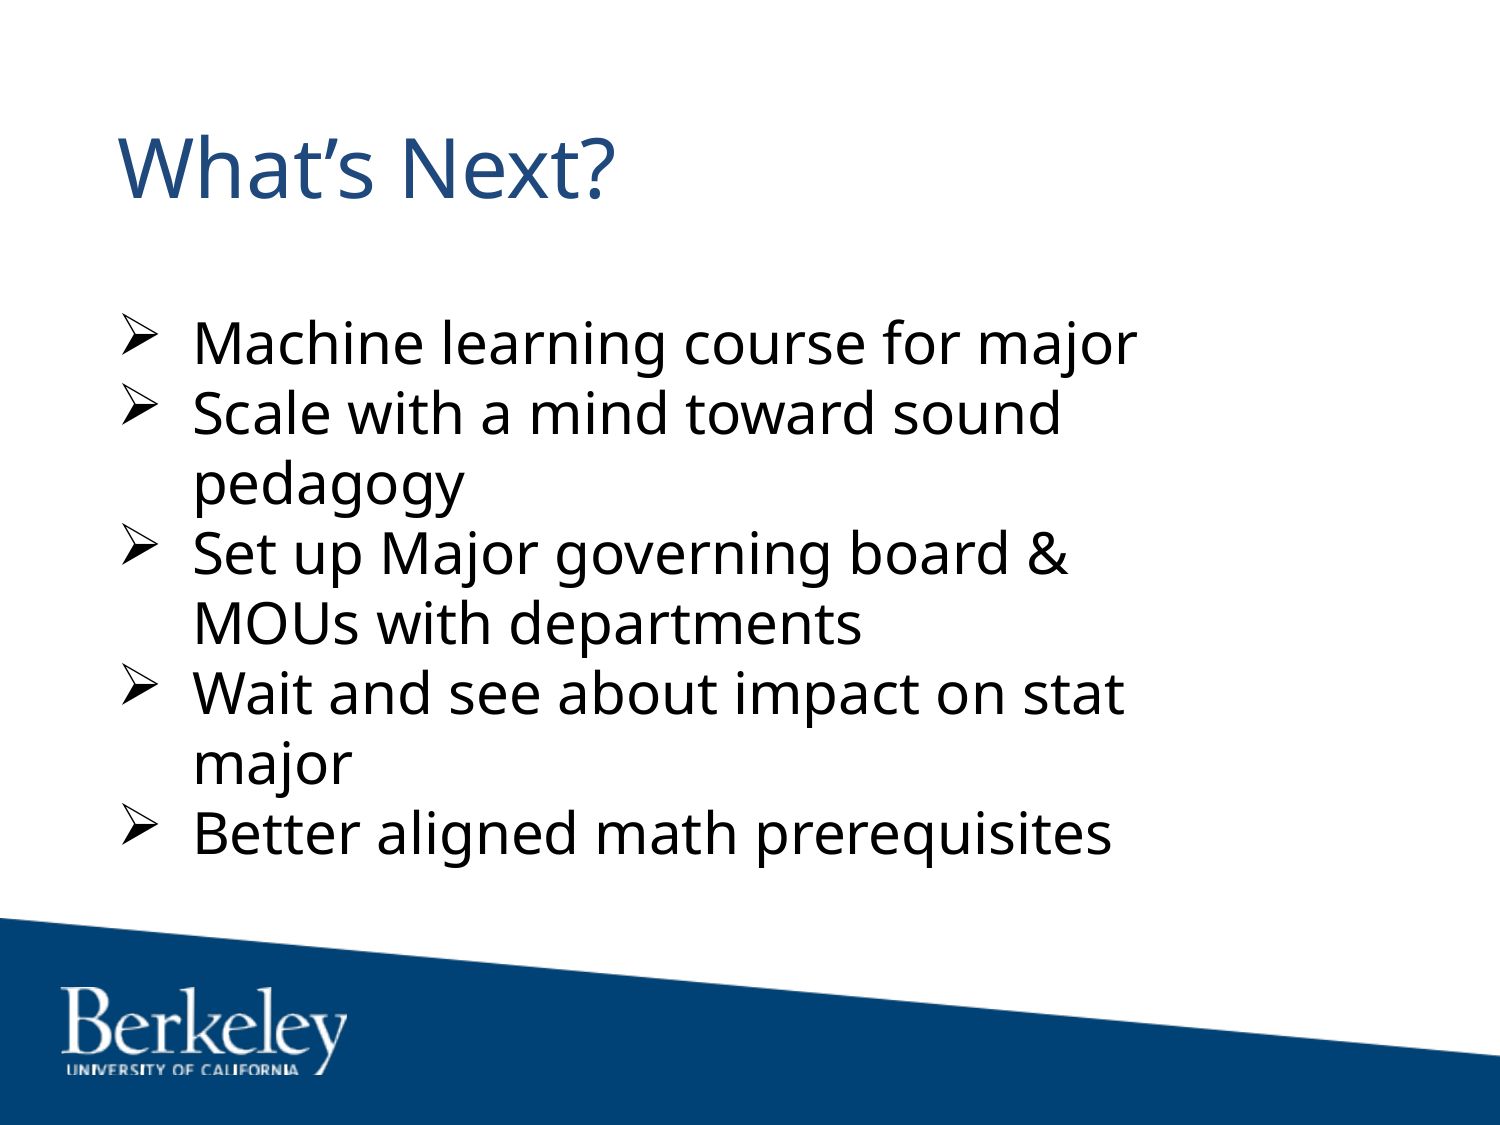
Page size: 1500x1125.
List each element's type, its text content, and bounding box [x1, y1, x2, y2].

title What’s Next? [102, 46, 1426, 285]
text_box Machine learning course for major Scale with a mind toward sound pedagogy Set up Major governing board & MOUs with departments Wait and see about impact on stat major Better aligned math prerequisites [102, 299, 1260, 874]
